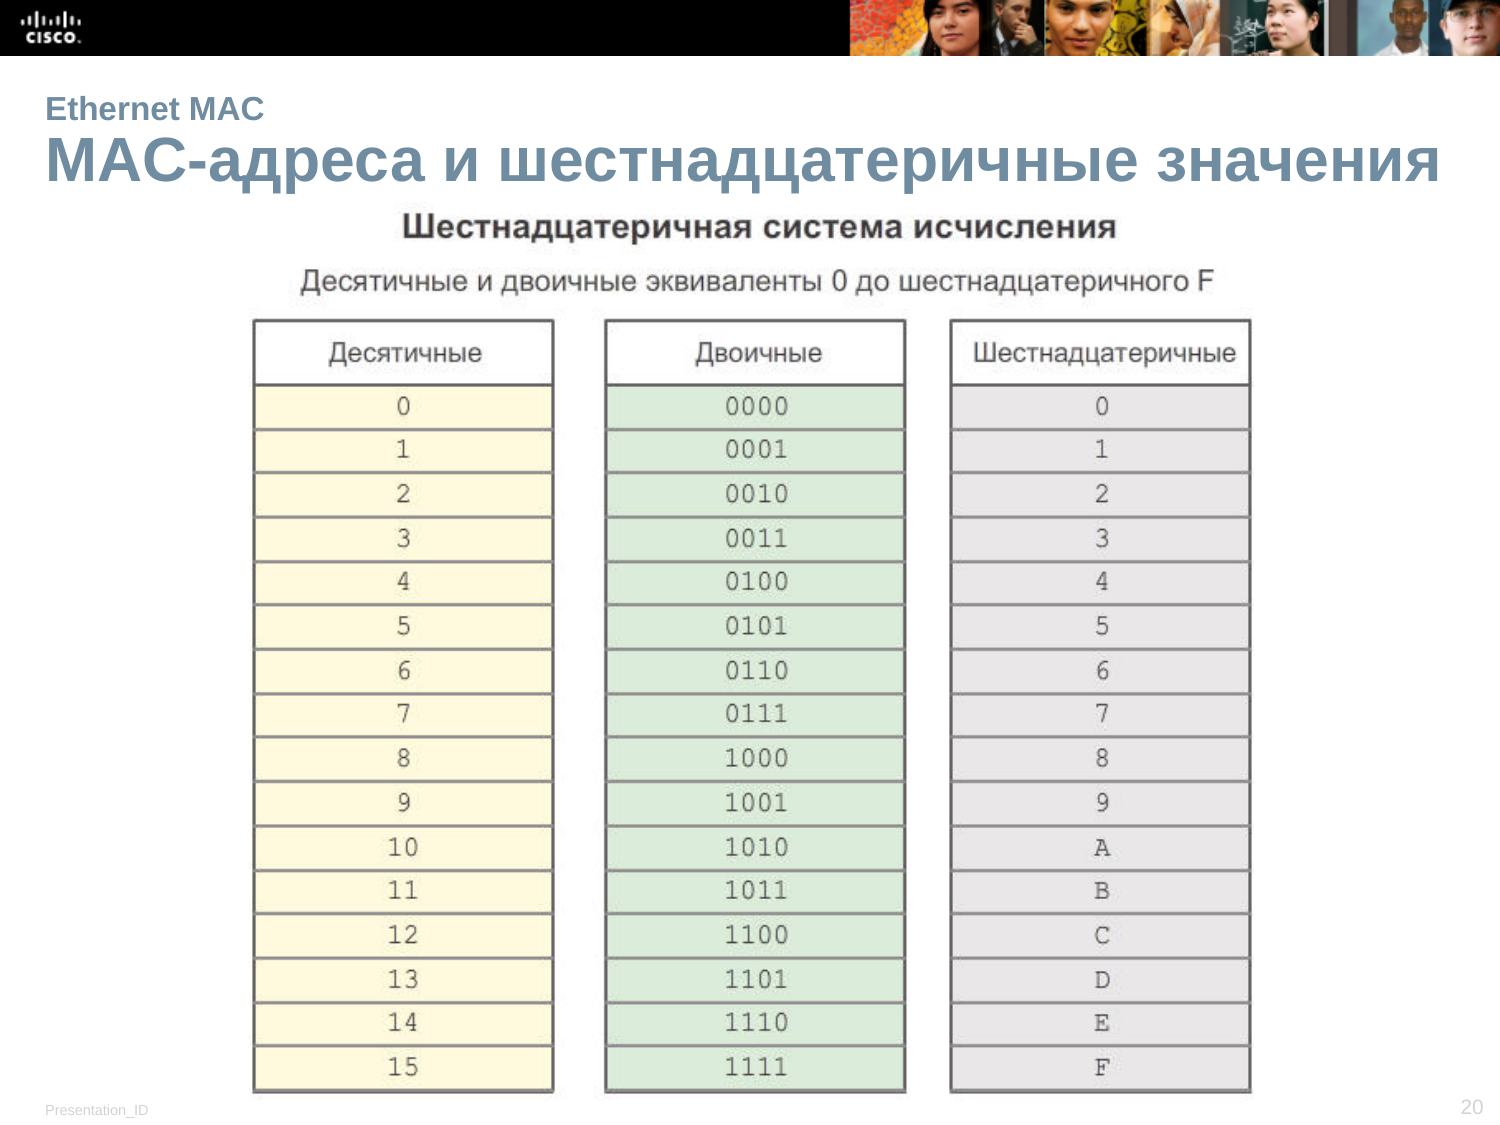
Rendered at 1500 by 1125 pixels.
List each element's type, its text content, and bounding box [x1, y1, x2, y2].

picture [0, 0, 1500, 56]
title Ethernet MAC MAC-адреса и шестнадцатеричные значения [31, 64, 1471, 203]
picture [223, 201, 1280, 1122]
